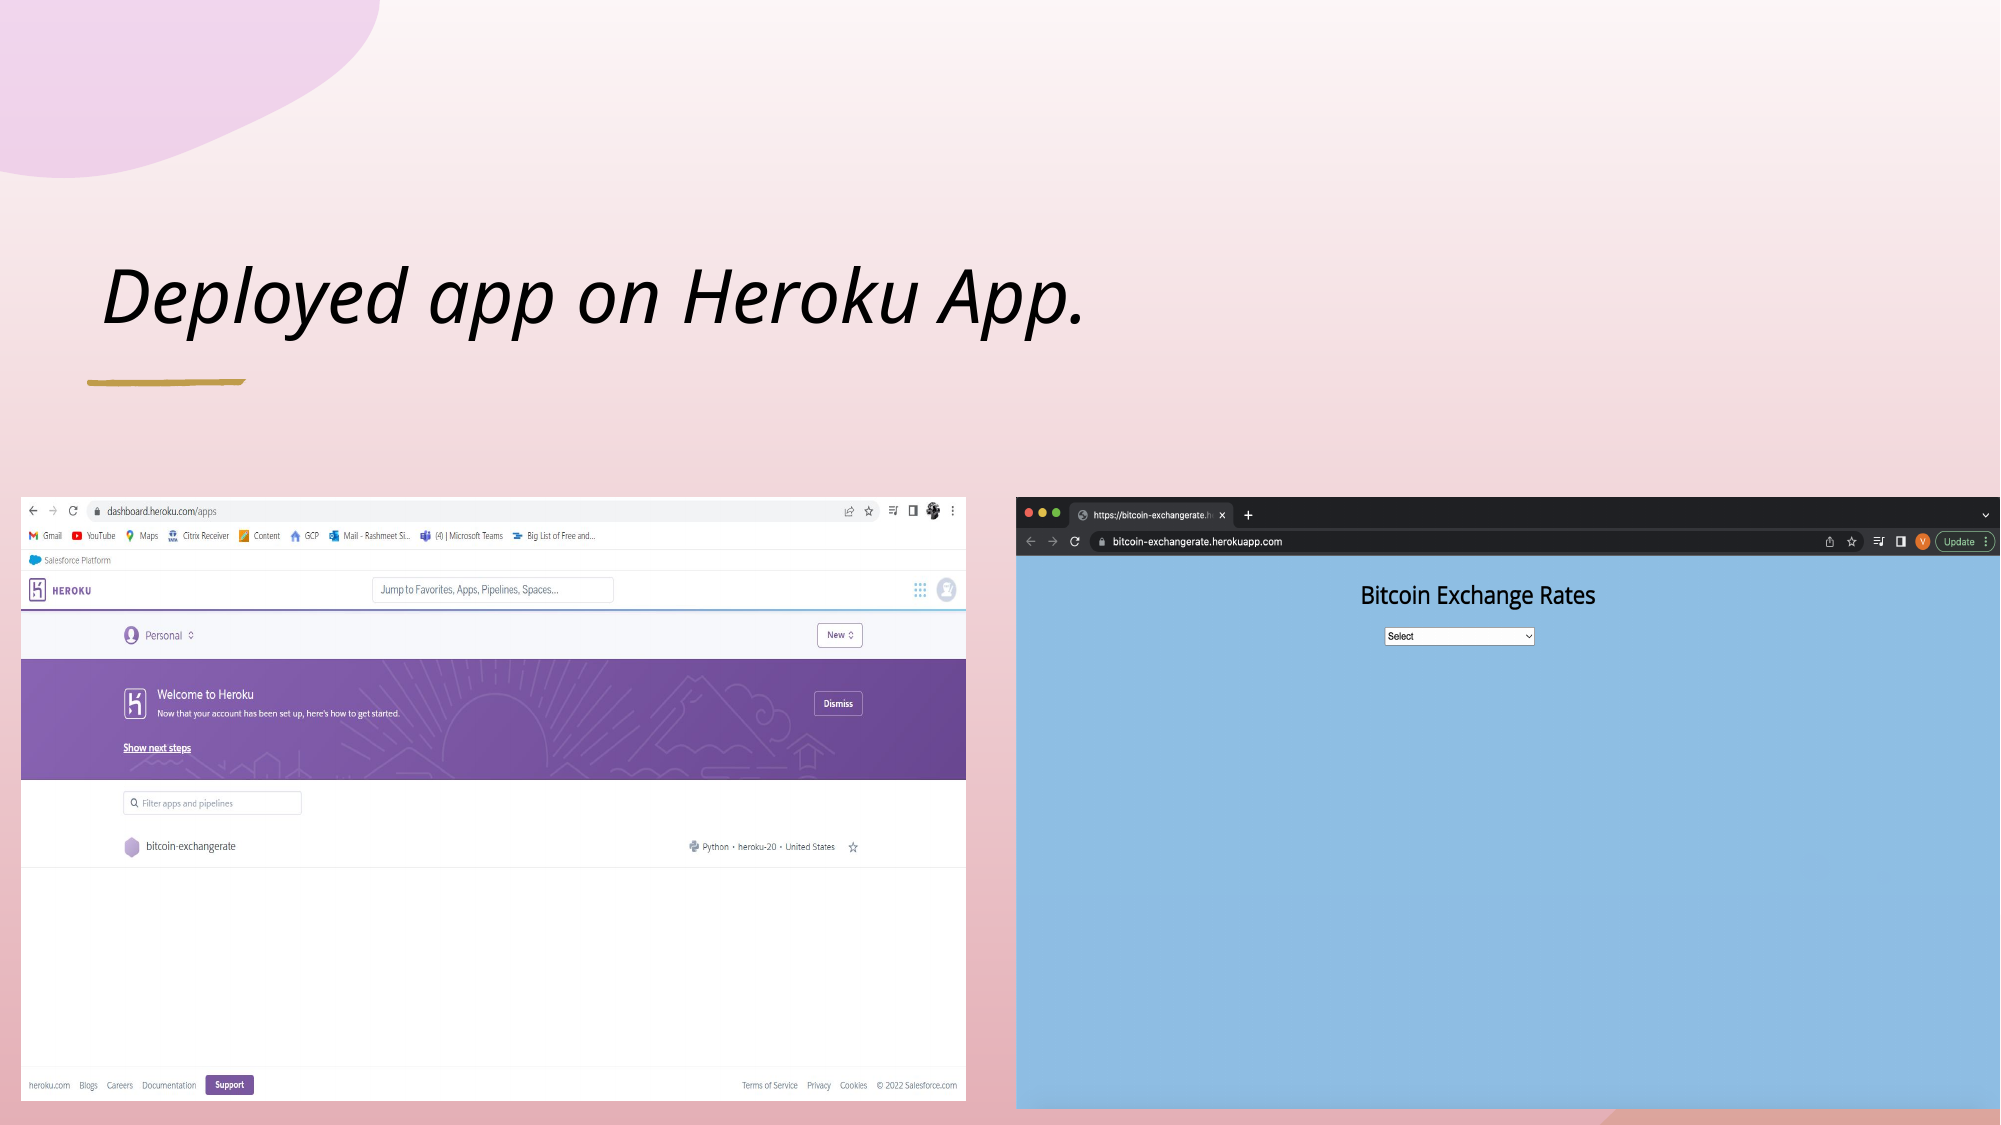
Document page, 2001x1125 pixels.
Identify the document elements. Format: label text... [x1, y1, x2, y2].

picture [21, 497, 966, 1101]
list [1016, 497, 2000, 1109]
title Deployed app on Heroku App. [86, 129, 1740, 347]
